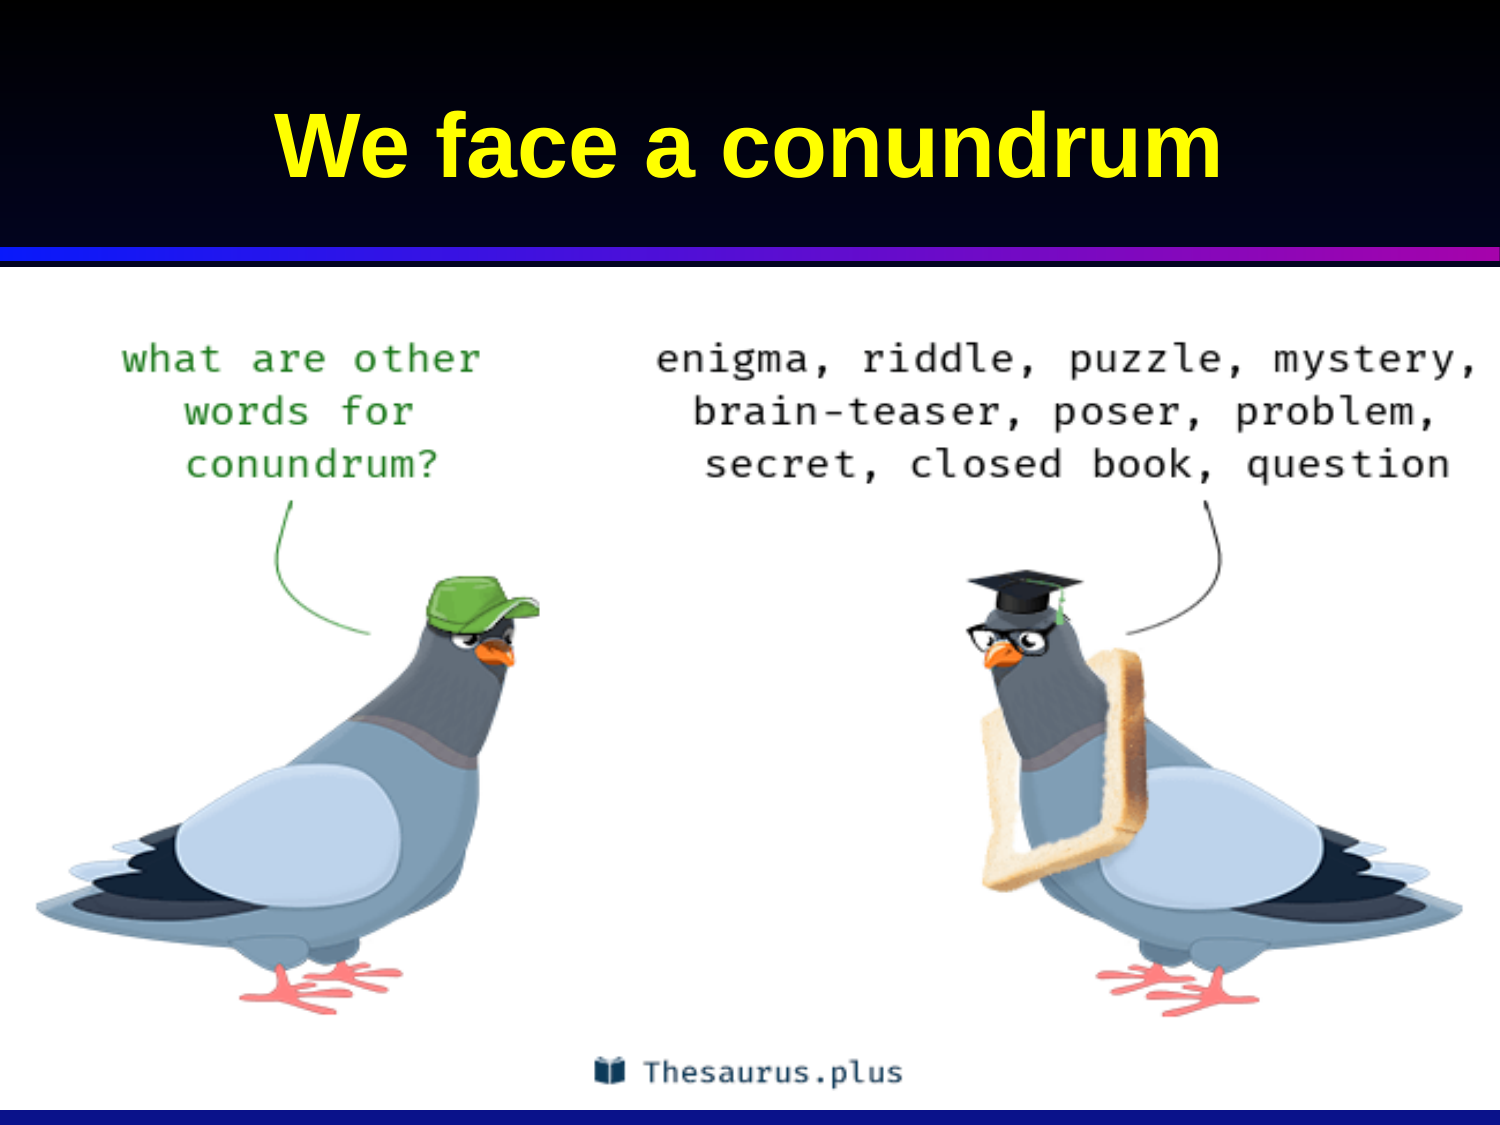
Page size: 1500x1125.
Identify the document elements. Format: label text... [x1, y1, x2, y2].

title We face a conundrum [24, 46, 1475, 235]
picture [0, 266, 1500, 1110]
